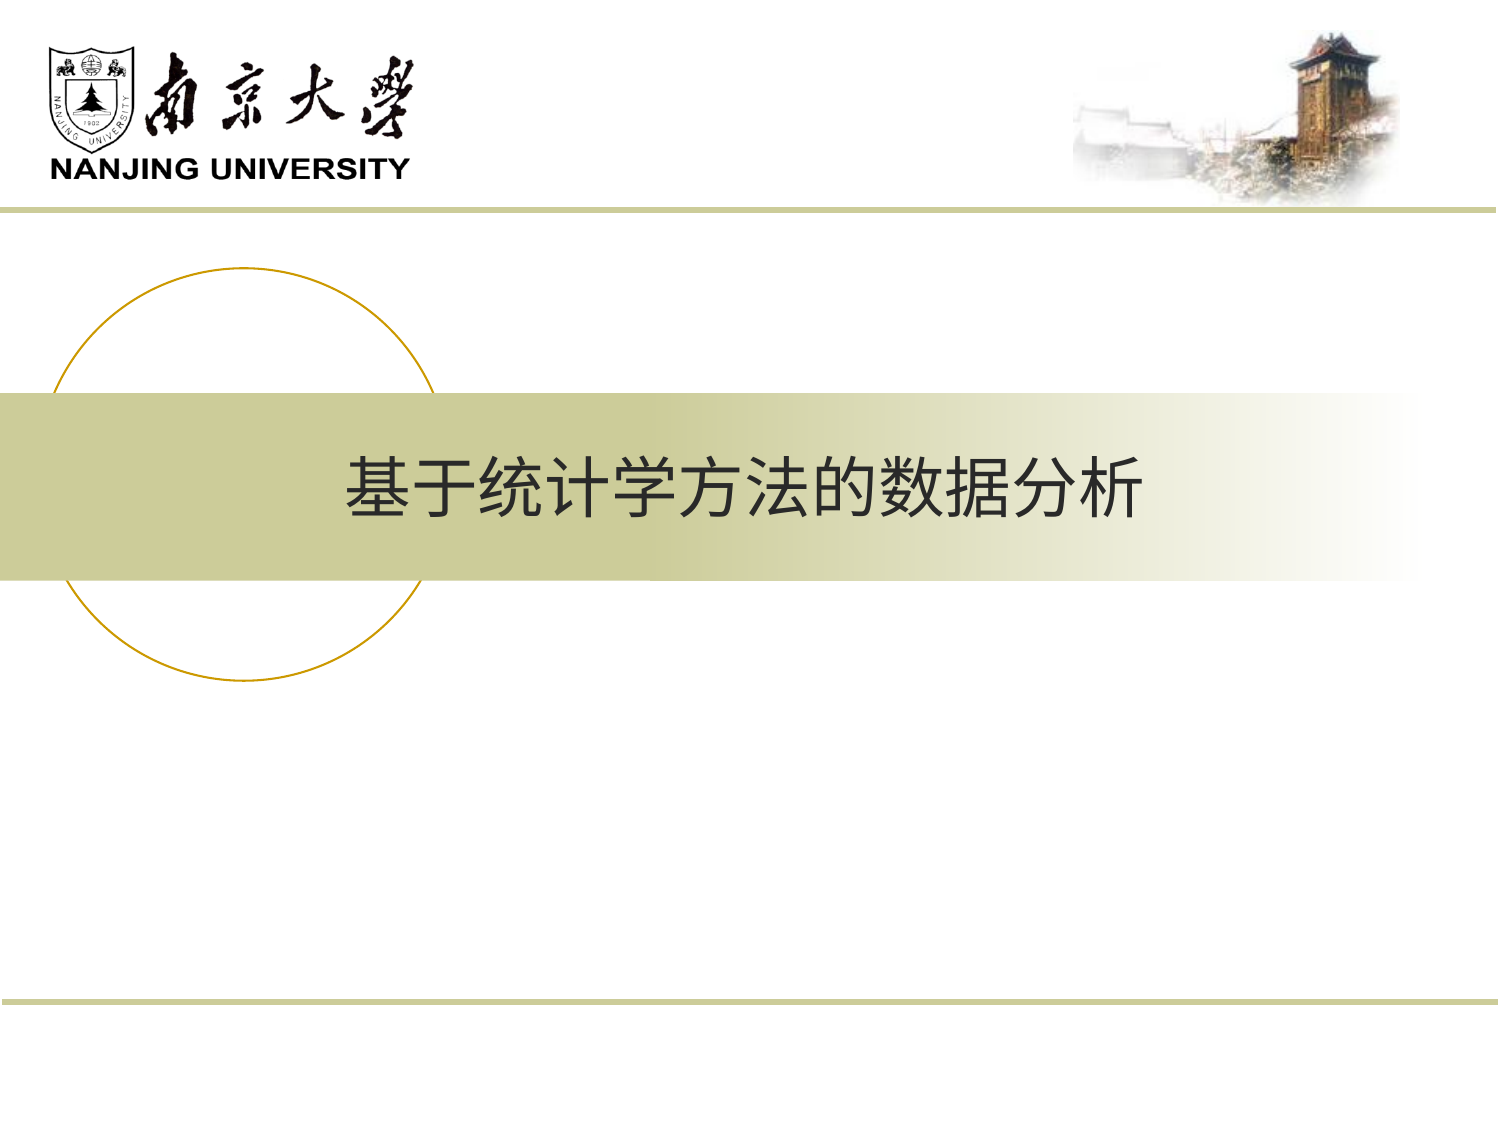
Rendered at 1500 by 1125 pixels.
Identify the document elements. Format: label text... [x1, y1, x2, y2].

picture [0, 30, 1496, 213]
picture [2, 999, 1498, 1005]
title 基于统计学方法的数据分析 [137, 354, 1353, 618]
picture [41, 42, 420, 192]
